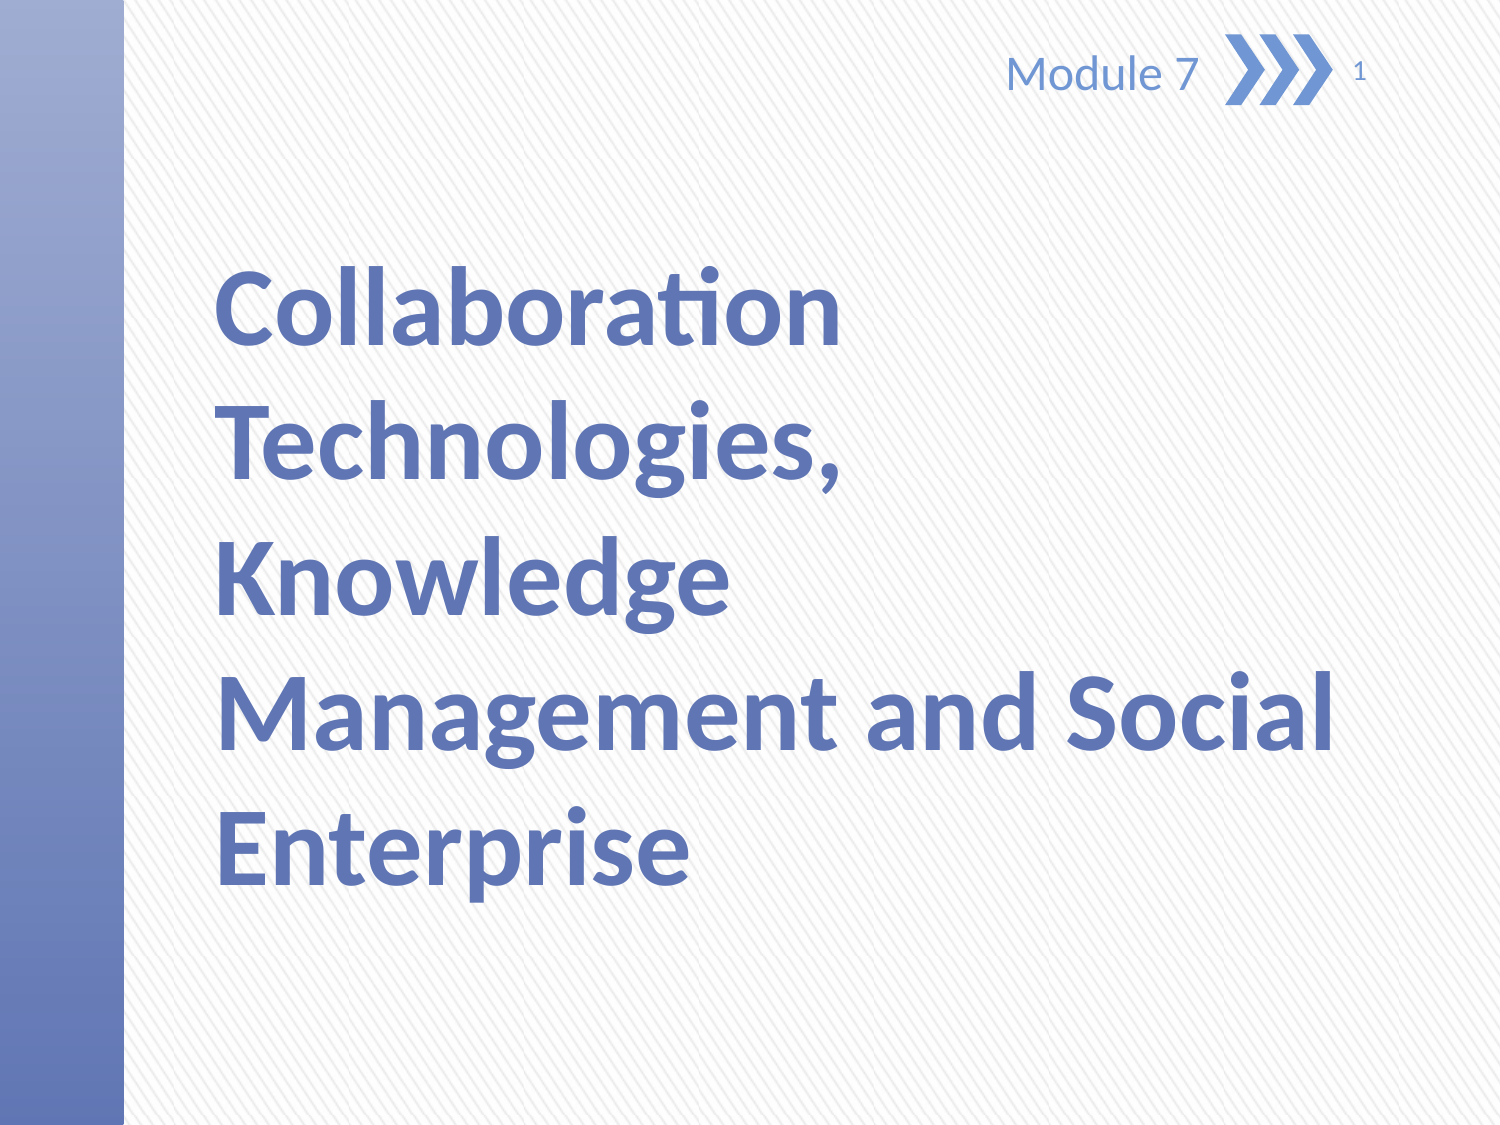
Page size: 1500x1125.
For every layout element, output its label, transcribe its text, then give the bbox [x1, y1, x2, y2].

slide_number 1 [1337, 38, 1466, 99]
subtitle Module 7 [199, 33, 1215, 189]
title Collaboration Technologies, Knowledge Management and Social Enterprise [199, 207, 1387, 1050]
